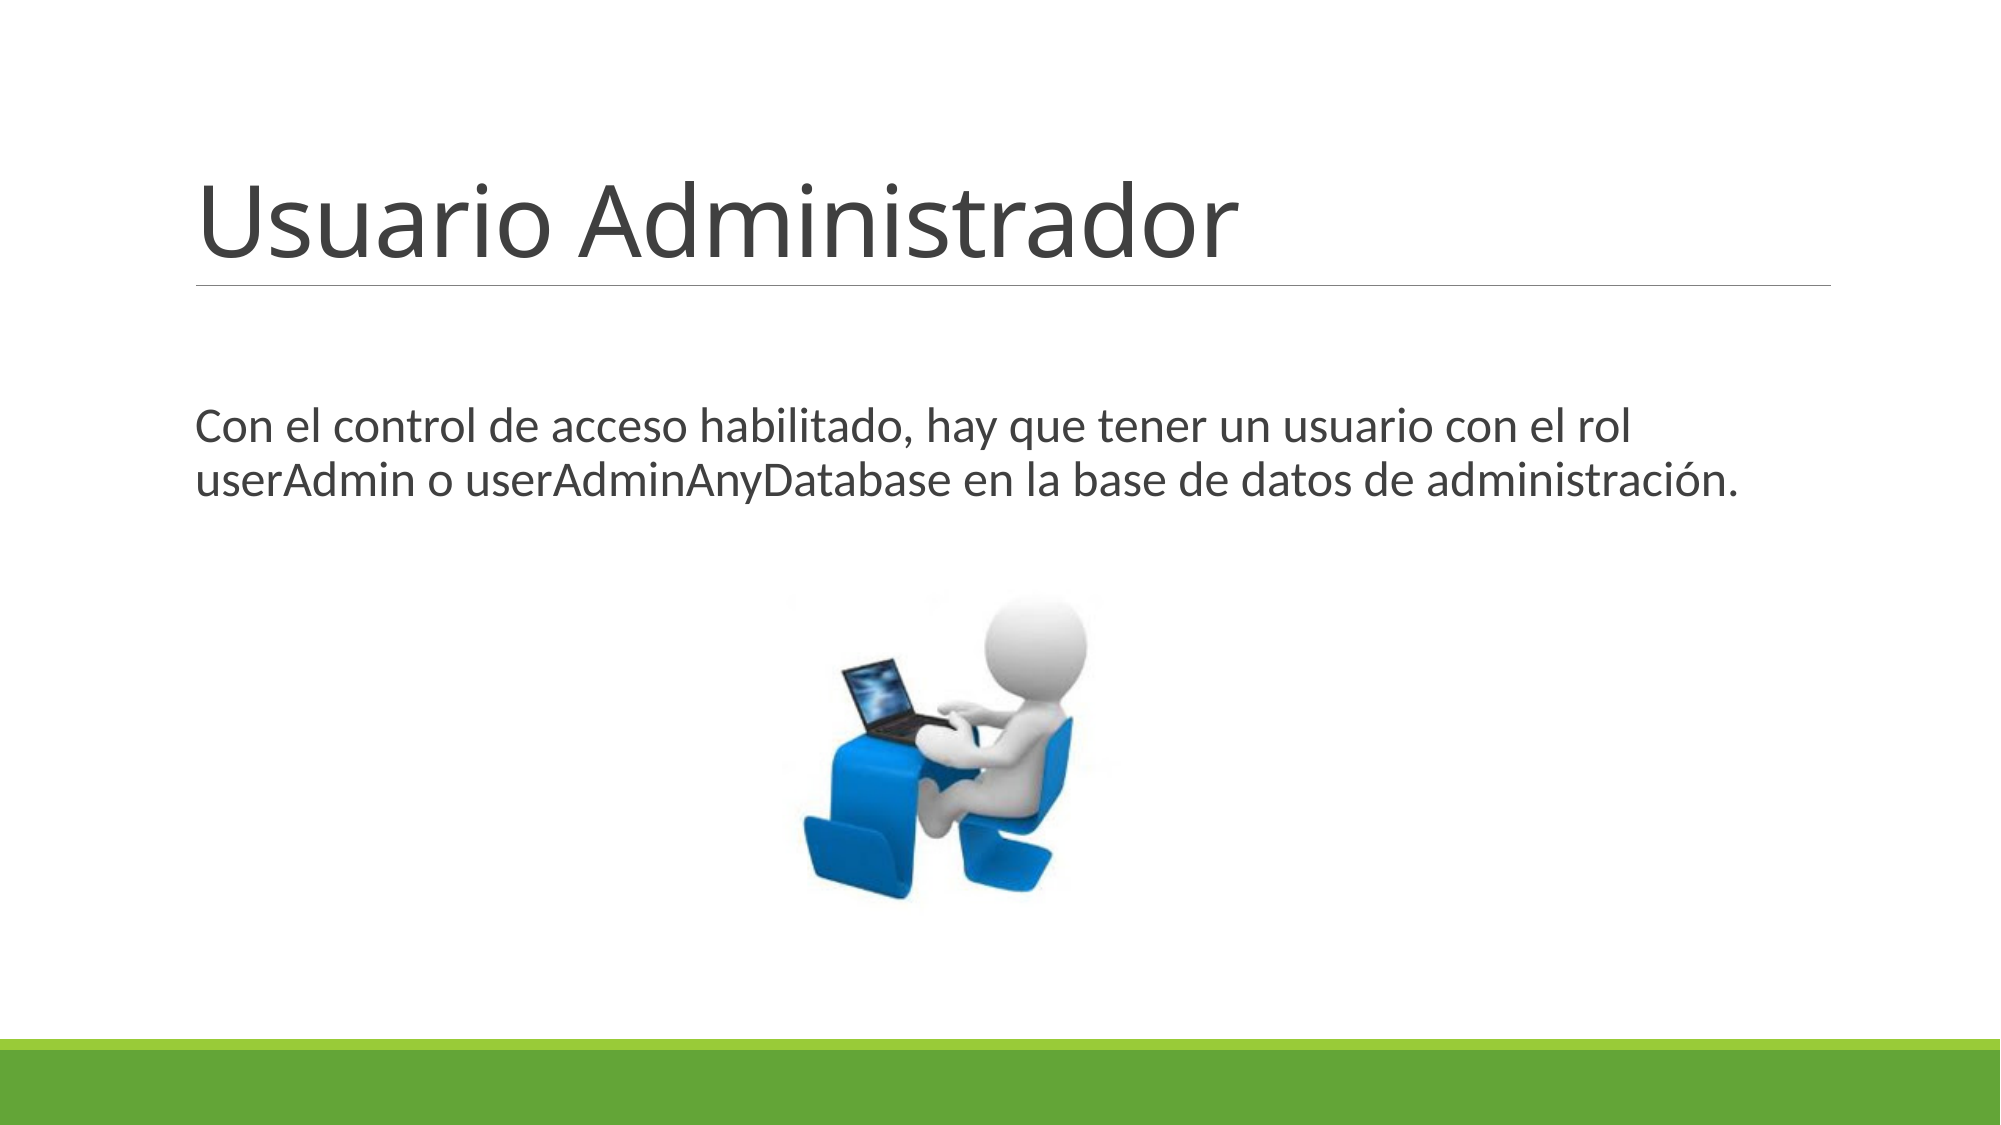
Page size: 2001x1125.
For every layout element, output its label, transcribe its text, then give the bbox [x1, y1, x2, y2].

title Usuario Administrador [180, 47, 1830, 285]
picture [745, 539, 1164, 933]
list Con el control de acceso habilitado, hay que tener un usuario con el rol userAdmin o userAdminAnyDatabase en la base de datos de administración. [180, 302, 1830, 963]
